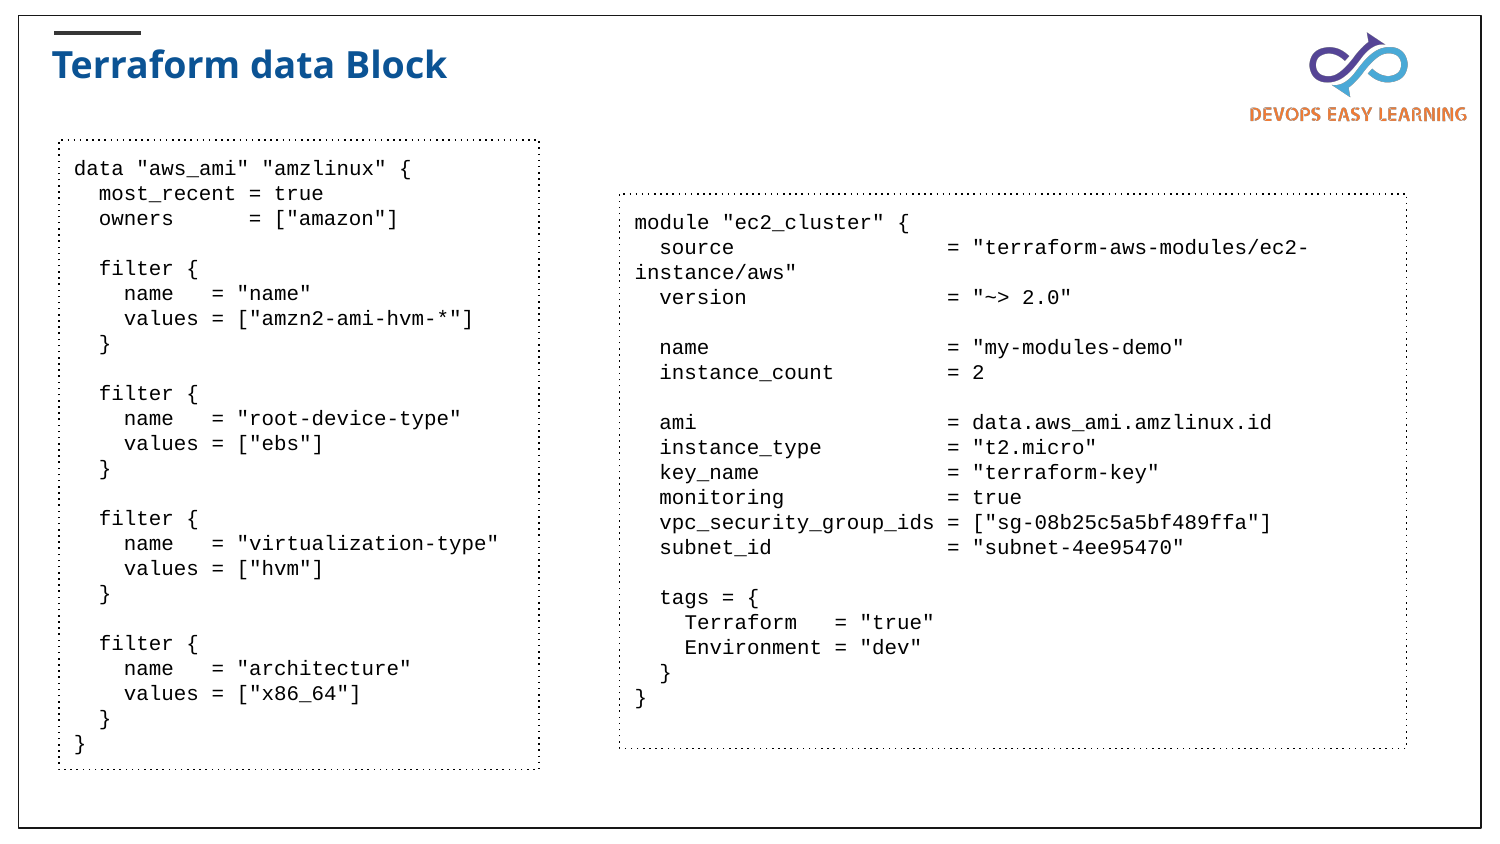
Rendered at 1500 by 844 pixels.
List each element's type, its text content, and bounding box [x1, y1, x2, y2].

picture [1240, 21, 1477, 141]
text_box module "ec2_cluster" { source = "terraform-aws-modules/ec2-instance/aws" version = "~> 2.0" name = "my-modules-demo" instance_count = 2 ami = data.aws_ami.amzlinux.id instance_type = "t2.micro" key_name = "terraform-key" monitoring = true vpc_security_group_ids = ["sg-08b25c5a5bf489ffa"] subnet_id = "subnet-4ee95470" tags = { Terraform = "true" Environment = "dev" } } [619, 193, 1407, 749]
text_box [18, 15, 1482, 829]
text_box Terraform data Block [36, 33, 1220, 94]
text_box data "aws_ami" "amzlinux" { most_recent = true owners = ["amazon"] filter { name = "name" values = ["amzn2-ami-hvm-*"] } filter { name = "root-device-type" values = ["ebs"] } filter { name = "virtualization-type" values = ["hvm"] } filter { name = "architecture" values = ["x86_64"] } } [58, 140, 540, 770]
